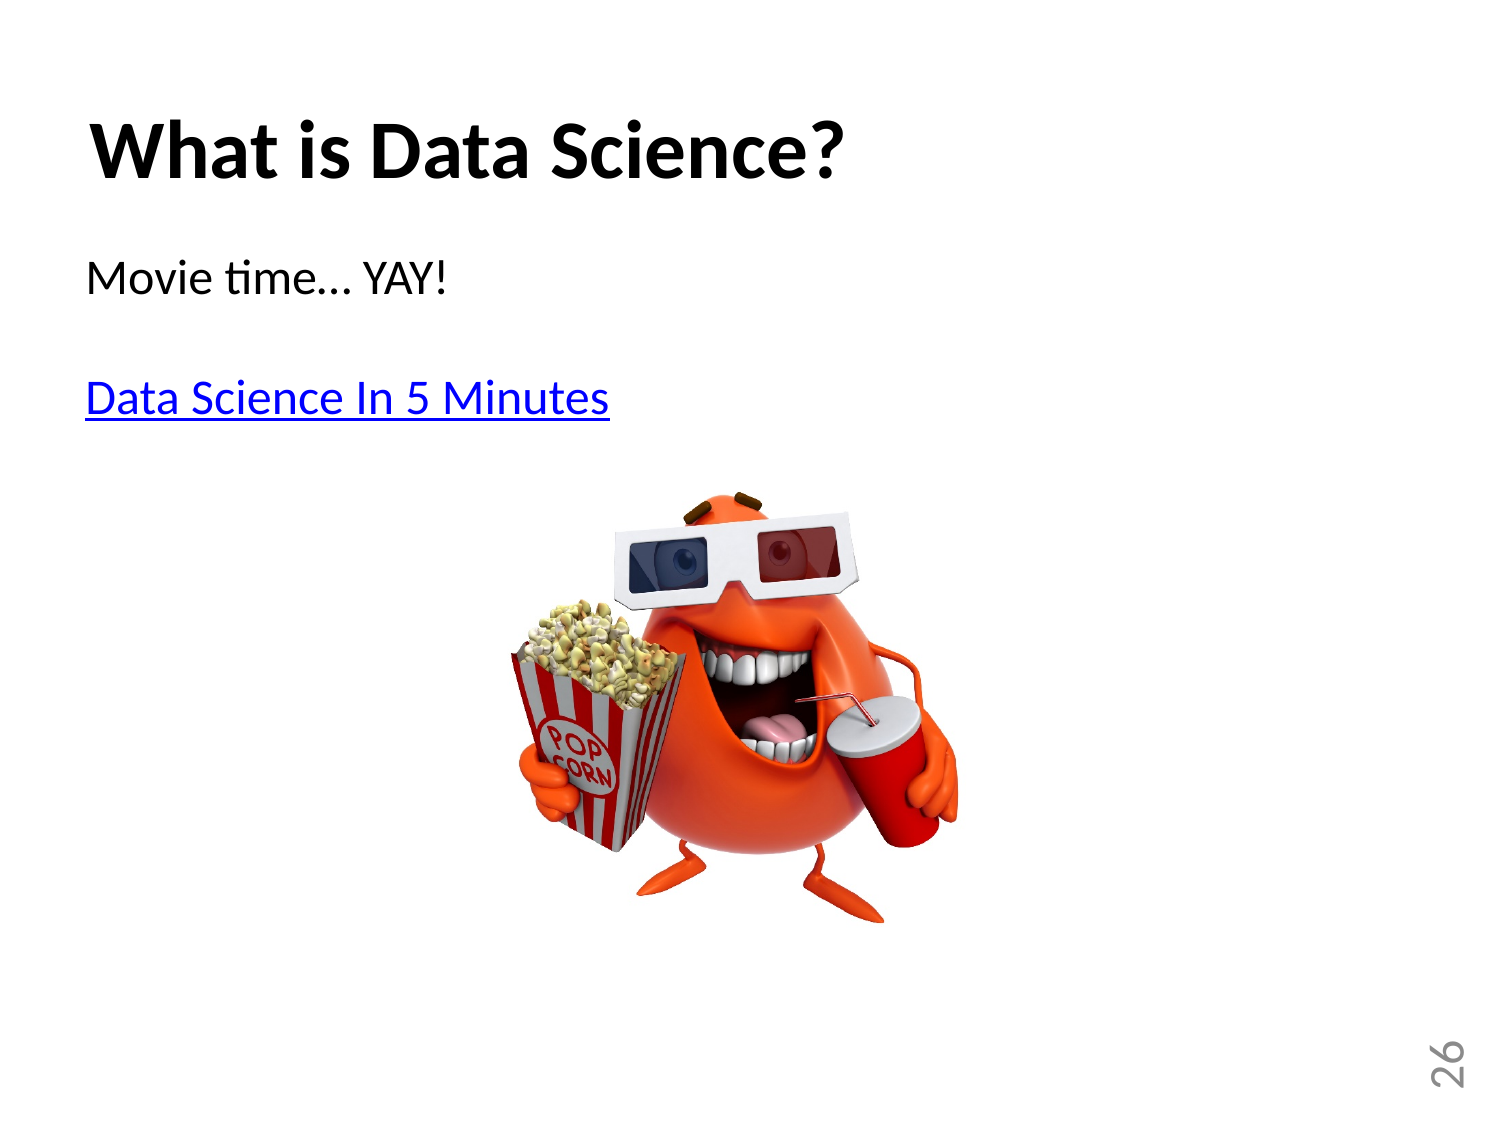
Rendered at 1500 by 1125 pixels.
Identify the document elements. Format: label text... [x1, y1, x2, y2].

text_box What is Data Science? [74, 87, 1438, 203]
slide_number 26 [1412, 1025, 1475, 1125]
picture [397, 468, 1103, 938]
text_box Movie time… YAY! Data Science In 5 Minutes [70, 237, 1434, 433]
